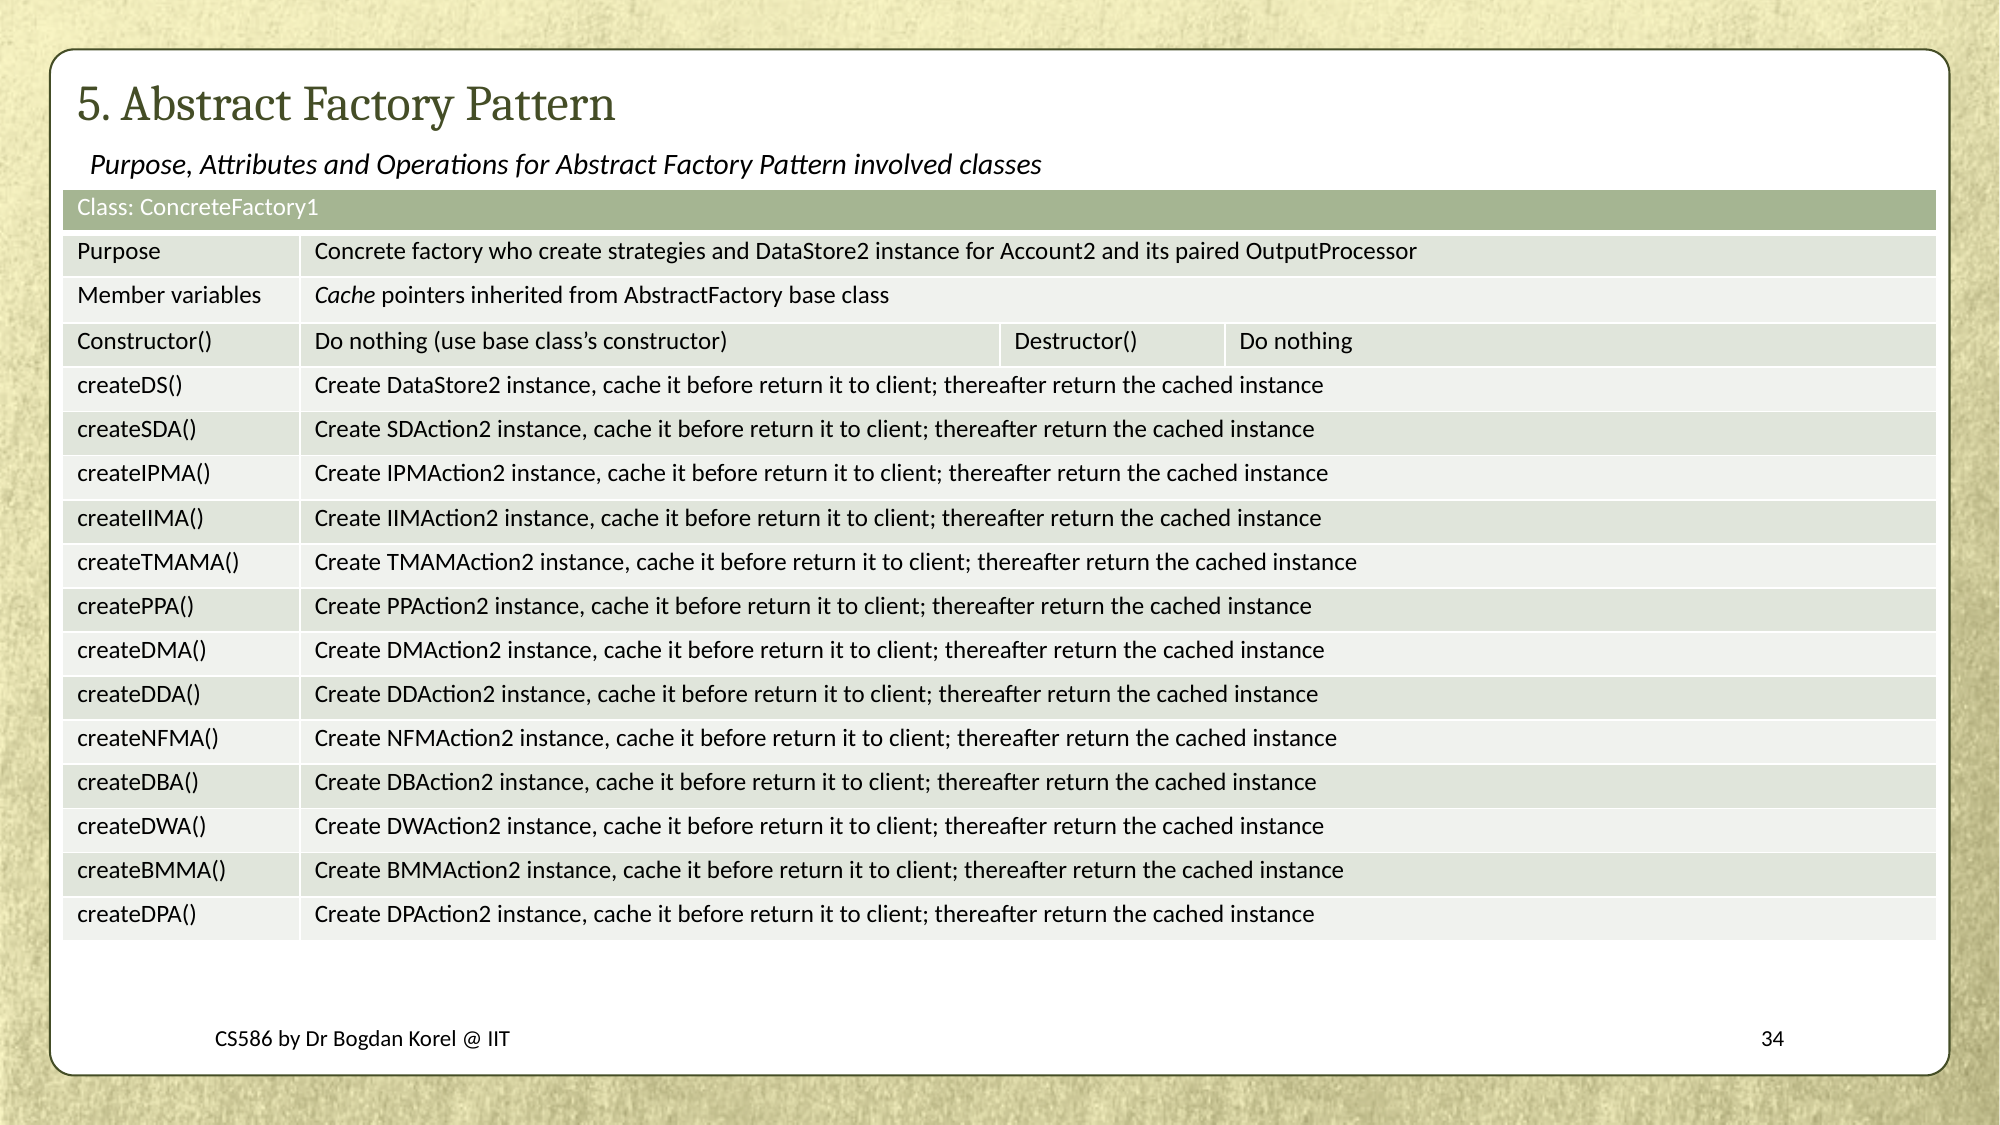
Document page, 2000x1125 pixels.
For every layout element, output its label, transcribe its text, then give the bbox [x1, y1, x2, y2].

list Purpose, Attributes and Operations for Abstract Factory Pattern involved classes [74, 141, 1812, 188]
table_cell Create NFMAction2 instance, cache it before return it to client; thereafter return the cached instance [301, 721, 1936, 763]
table_cell createDBA() [63, 765, 299, 808]
table_cell Purpose [63, 236, 299, 276]
slide_number 34 [1682, 1012, 1800, 1063]
table_cell Create PPAction2 instance, cache it before return it to client; thereafter return the cached instance [301, 589, 1936, 631]
table_cell Constructor() [63, 324, 299, 366]
footer CS586 by Dr Bogdan Korel @ IIT [199, 1012, 1417, 1063]
table_cell createSDA() [63, 412, 299, 455]
table_cell Create BMMAction2 instance, cache it before return it to client; thereafter return the cached instance [301, 853, 1936, 896]
table_cell createDS() [63, 368, 299, 411]
table_cell Create DMAction2 instance, cache it before return it to client; thereafter return the cached instance [301, 633, 1936, 675]
table_cell Create SDAction2 instance, cache it before return it to client; thereafter return the cached instance [301, 412, 1936, 455]
table_cell createDWA() [63, 809, 299, 852]
table_cell Do nothing [1226, 324, 1936, 366]
table_cell createIIMA() [63, 501, 299, 543]
table_cell createDMA() [63, 633, 299, 675]
table_cell Create DDAction2 instance, cache it before return it to client; thereafter return the cached instance [301, 677, 1936, 719]
table_cell Create DPAction2 instance, cache it before return it to client; thereafter return the cached instance [301, 898, 1936, 940]
title 5. Abstract Factory Pattern [62, 62, 1662, 142]
table_cell Create DataStore2 instance, cache it before return it to client; thereafter return the cached instance [301, 368, 1936, 411]
table_cell createIPMA() [63, 456, 299, 499]
table_cell createPPA() [63, 589, 299, 631]
table_cell createTMAMA() [63, 545, 299, 587]
table_cell Cache pointers inherited from AbstractFactory base class [301, 278, 1936, 322]
table_cell createDPA() [63, 898, 299, 940]
table_cell createNFMA() [63, 721, 299, 763]
table_cell Do nothing (use base class’s constructor) [301, 324, 999, 366]
table_cell createDDA() [63, 677, 299, 719]
table_cell createBMMA() [63, 853, 299, 896]
table_cell Create IIMAction2 instance, cache it before return it to client; thereafter return the cached instance [301, 501, 1936, 543]
table_header Class: ConcreteFactory1 [63, 190, 1936, 230]
table_cell Destructor() [1001, 324, 1224, 366]
table_cell Create IPMAction2 instance, cache it before return it to client; thereafter return the cached instance [301, 456, 1936, 499]
table_cell Create TMAMAction2 instance, cache it before return it to client; thereafter return the cached instance [301, 545, 1936, 587]
table_cell Concrete factory who create strategies and DataStore2 instance for Account2 and its paired OutputProcessor [301, 236, 1936, 276]
table_cell Create DBAction2 instance, cache it before return it to client; thereafter return the cached instance [301, 765, 1936, 808]
table_cell Member variables [63, 278, 299, 322]
table_cell Create DWAction2 instance, cache it before return it to client; thereafter return the cached instance [301, 809, 1936, 852]
